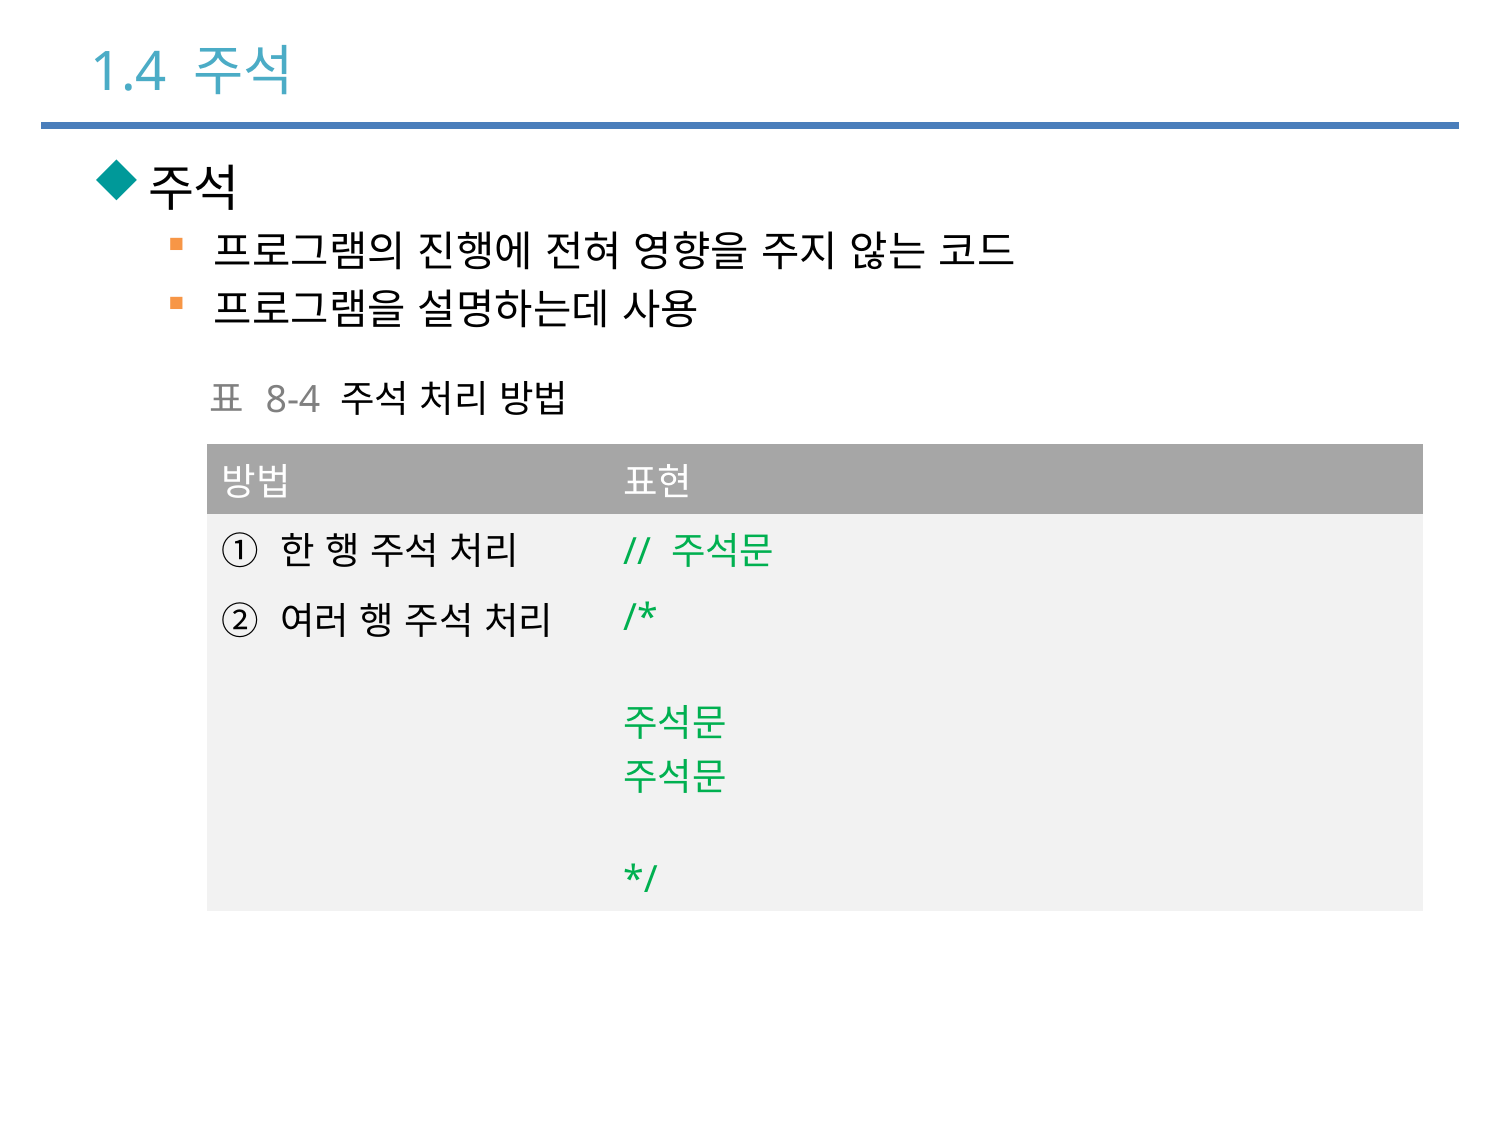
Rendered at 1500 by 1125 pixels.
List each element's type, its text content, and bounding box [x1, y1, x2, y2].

table_header 표현 [608, 444, 1423, 514]
table_cell ① 한 행 주석 처리 [207, 514, 608, 583]
table_cell /* 주석문 주석문 */ [608, 583, 1423, 911]
table_header 방법 [207, 444, 608, 514]
list 주석 프로그램의 진행에 전혀 영향을 주지 않는 코드 프로그램을 설명하는데 사용 [76, 148, 1459, 1094]
title 1.4 주석 [75, 19, 1425, 114]
table_cell // 주석문 [608, 514, 1423, 583]
table_cell ② 여러 행 주석 처리 [207, 583, 608, 911]
table_header 표 8-4 주석 처리 방법 [196, 363, 1194, 430]
